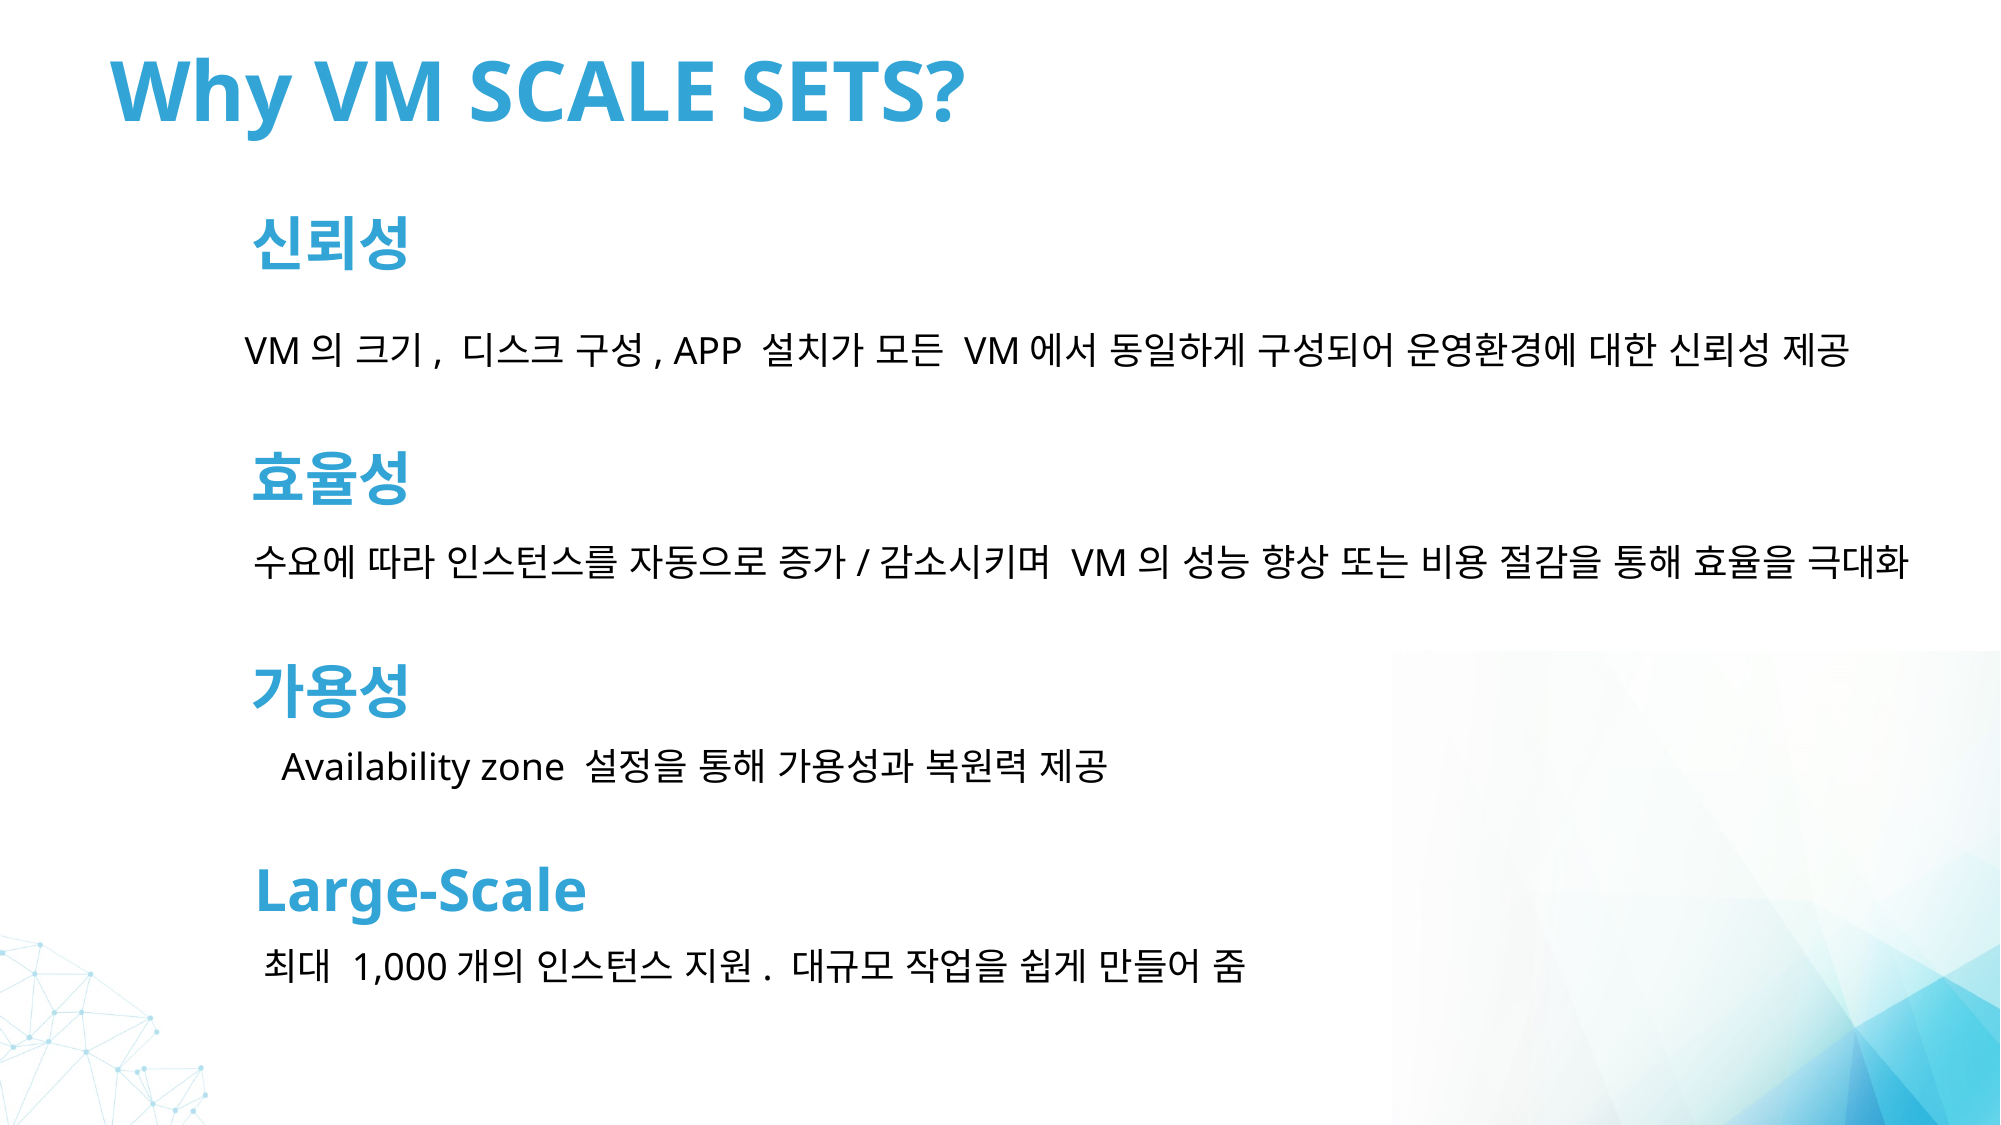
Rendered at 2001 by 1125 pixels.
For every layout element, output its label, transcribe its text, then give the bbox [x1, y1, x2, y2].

text_box 효율성 [236, 434, 427, 520]
text_box Why VM SCALE SETS? [95, 31, 982, 146]
text_box 가용성 [236, 648, 427, 733]
text_box 최대 1,000개의 인스턴스 지원. 대규모 작업을 쉽게 만들어 줌 [248, 935, 1263, 995]
text_box Availability zone 설정을 통해 가용성과 복원력 제공 [266, 736, 1125, 796]
text_box Large-Scale [239, 846, 603, 931]
text_box VM의 크기, 디스크 구성, APP 설치가 모든 VM에서 동일하게 구성되어 운영환경에 대한 신뢰성 제공 [229, 319, 1867, 380]
picture [0, 0, 2000, 1125]
text_box 신뢰성 [236, 199, 427, 285]
text_box 수요에 따라 인스턴스를 자동으로 증가/감소시키며 VM의 성능 향상 또는 비용 절감을 통해 효율을 극대화 [238, 531, 1926, 592]
